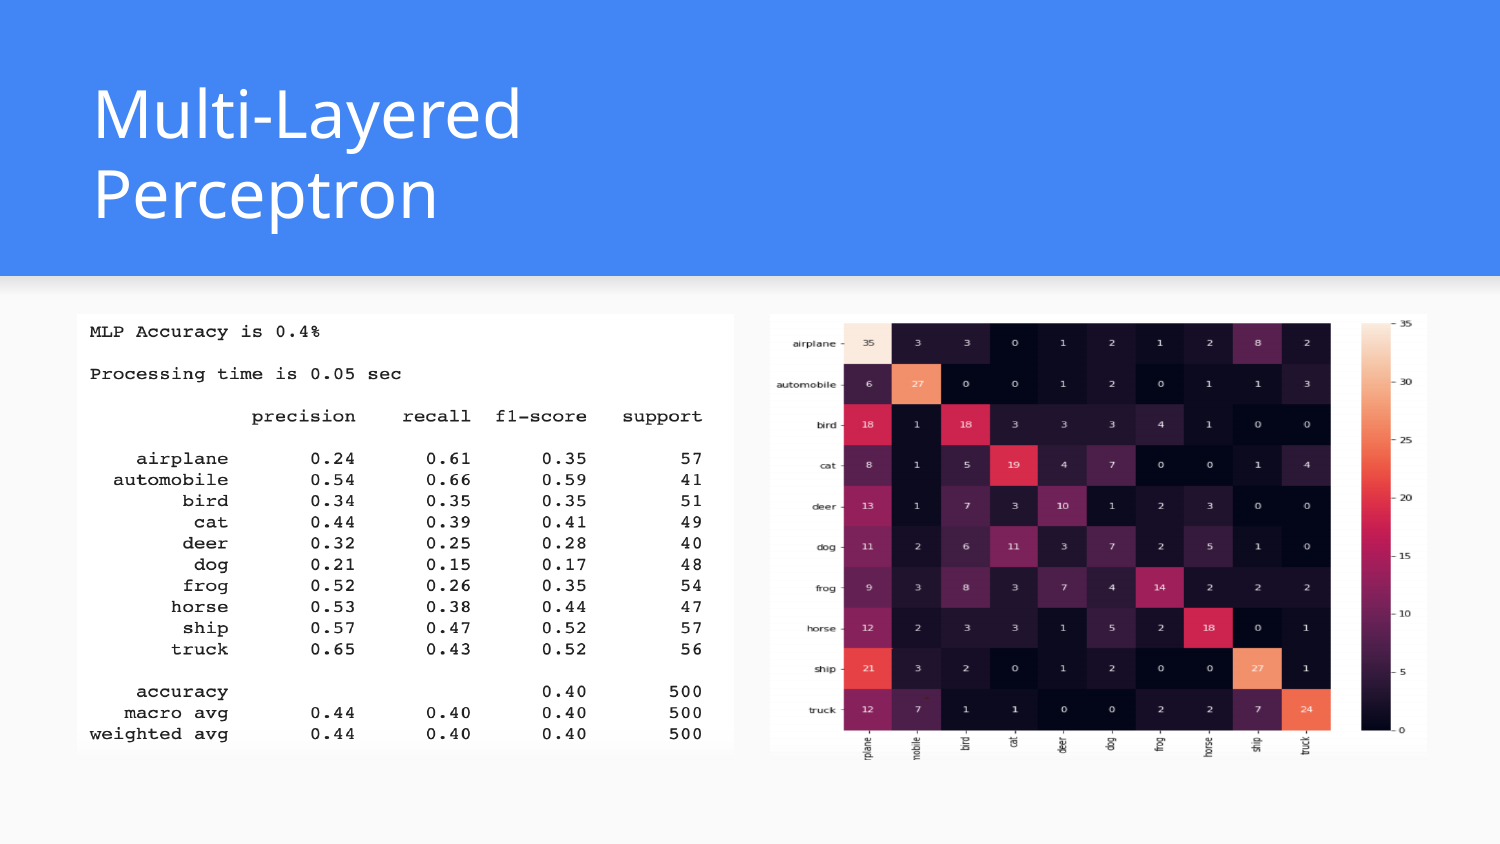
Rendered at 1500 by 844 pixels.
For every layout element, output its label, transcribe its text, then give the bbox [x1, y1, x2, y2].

picture [769, 314, 1427, 760]
picture [77, 314, 734, 760]
title Multi-Layered Perceptron [77, 121, 1427, 248]
